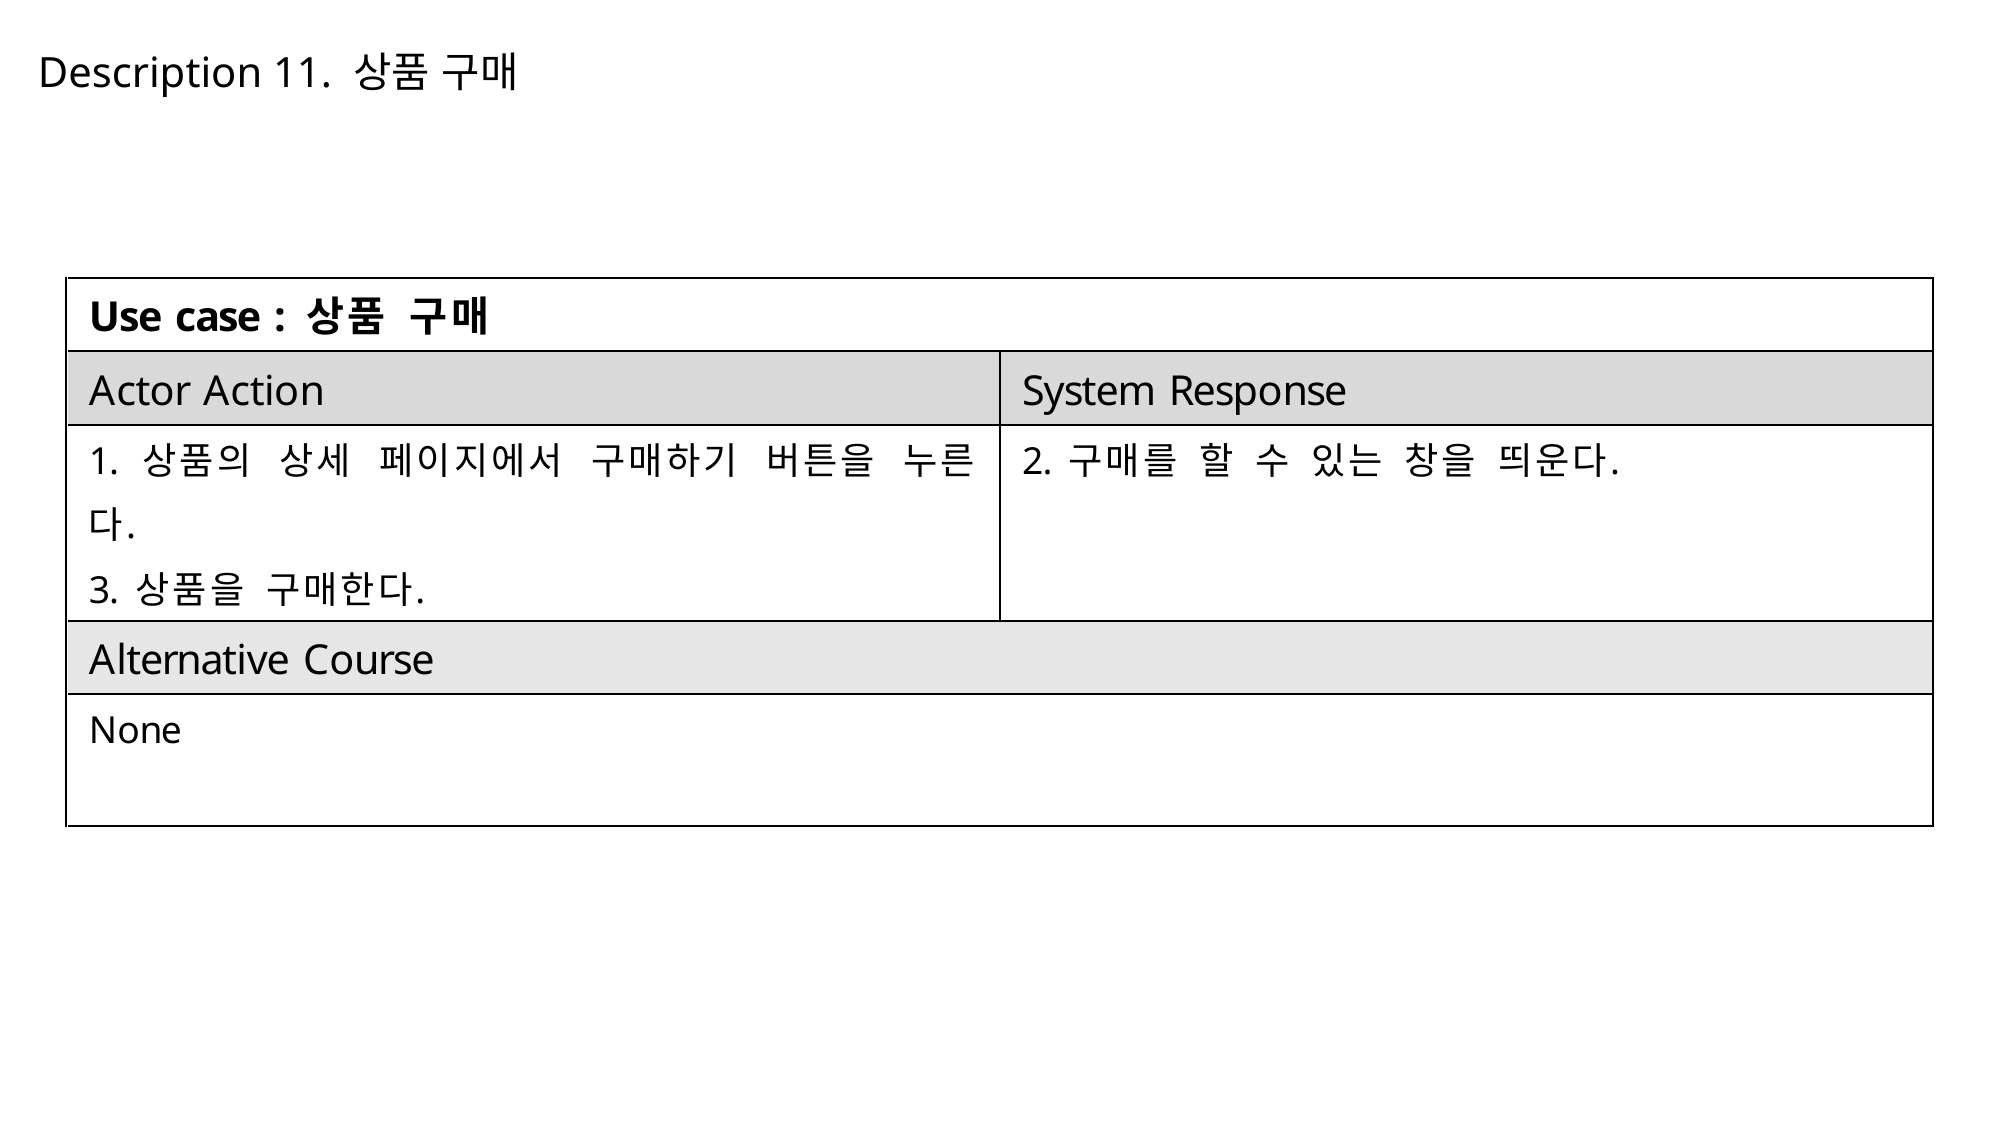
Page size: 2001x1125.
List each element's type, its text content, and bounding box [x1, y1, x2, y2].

text_box Description 11. 상품 구매 [22, 0, 1725, 149]
picture [65, 276, 1935, 938]
